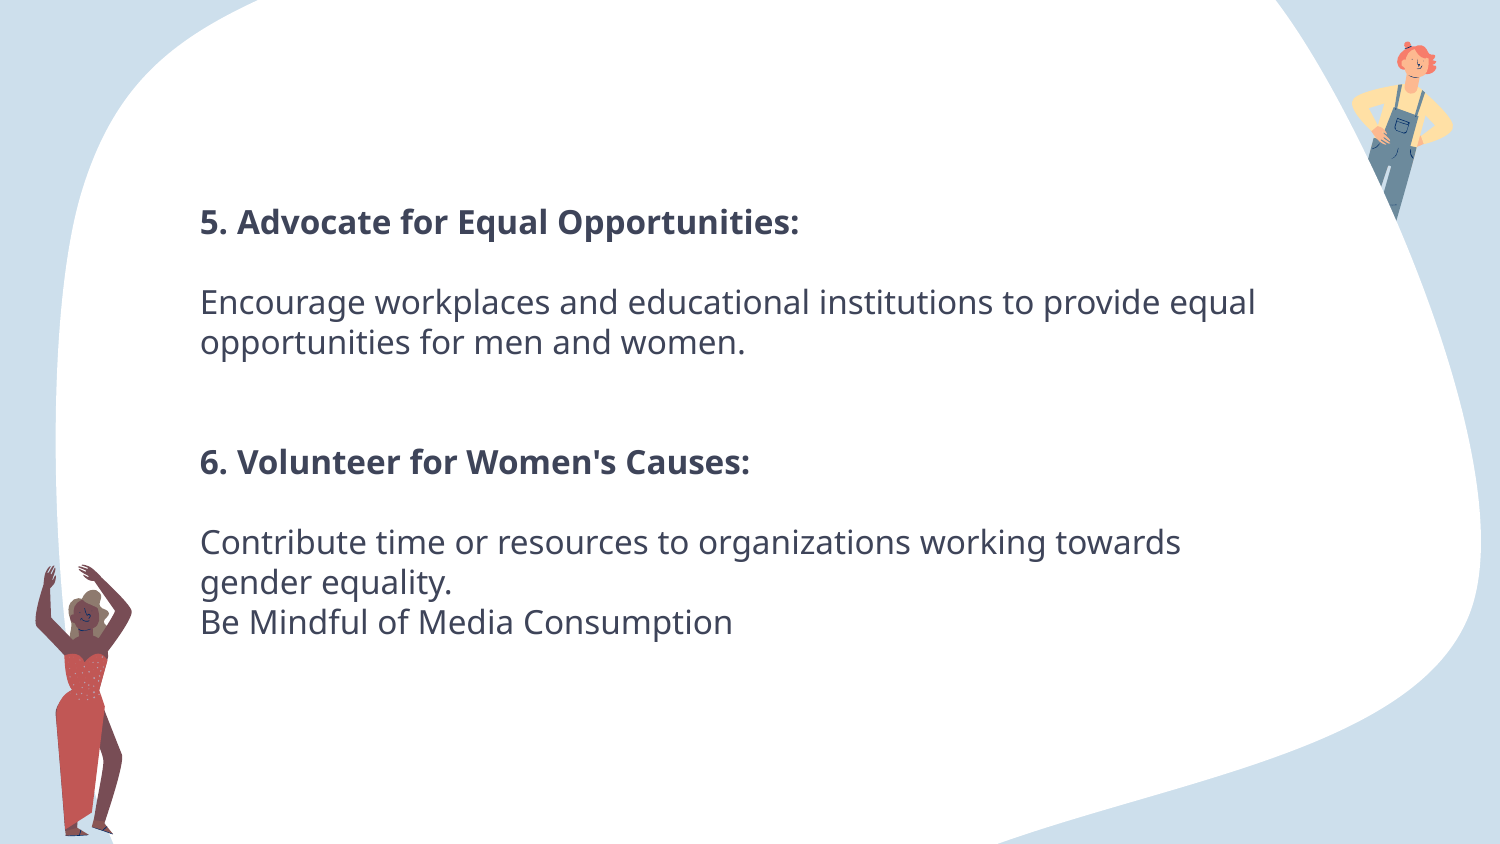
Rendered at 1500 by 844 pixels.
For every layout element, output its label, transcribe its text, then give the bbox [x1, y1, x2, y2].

subtitle 5. Advocate for Equal Opportunities: Encourage workplaces and educational institutions to provide equal opportunities for men and women. 6. Volunteer for Women's Causes: Contribute time or resources to organizations working towards gender equality. Be Mindful of Media Consumption [184, 146, 1316, 655]
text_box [30, 564, 134, 837]
